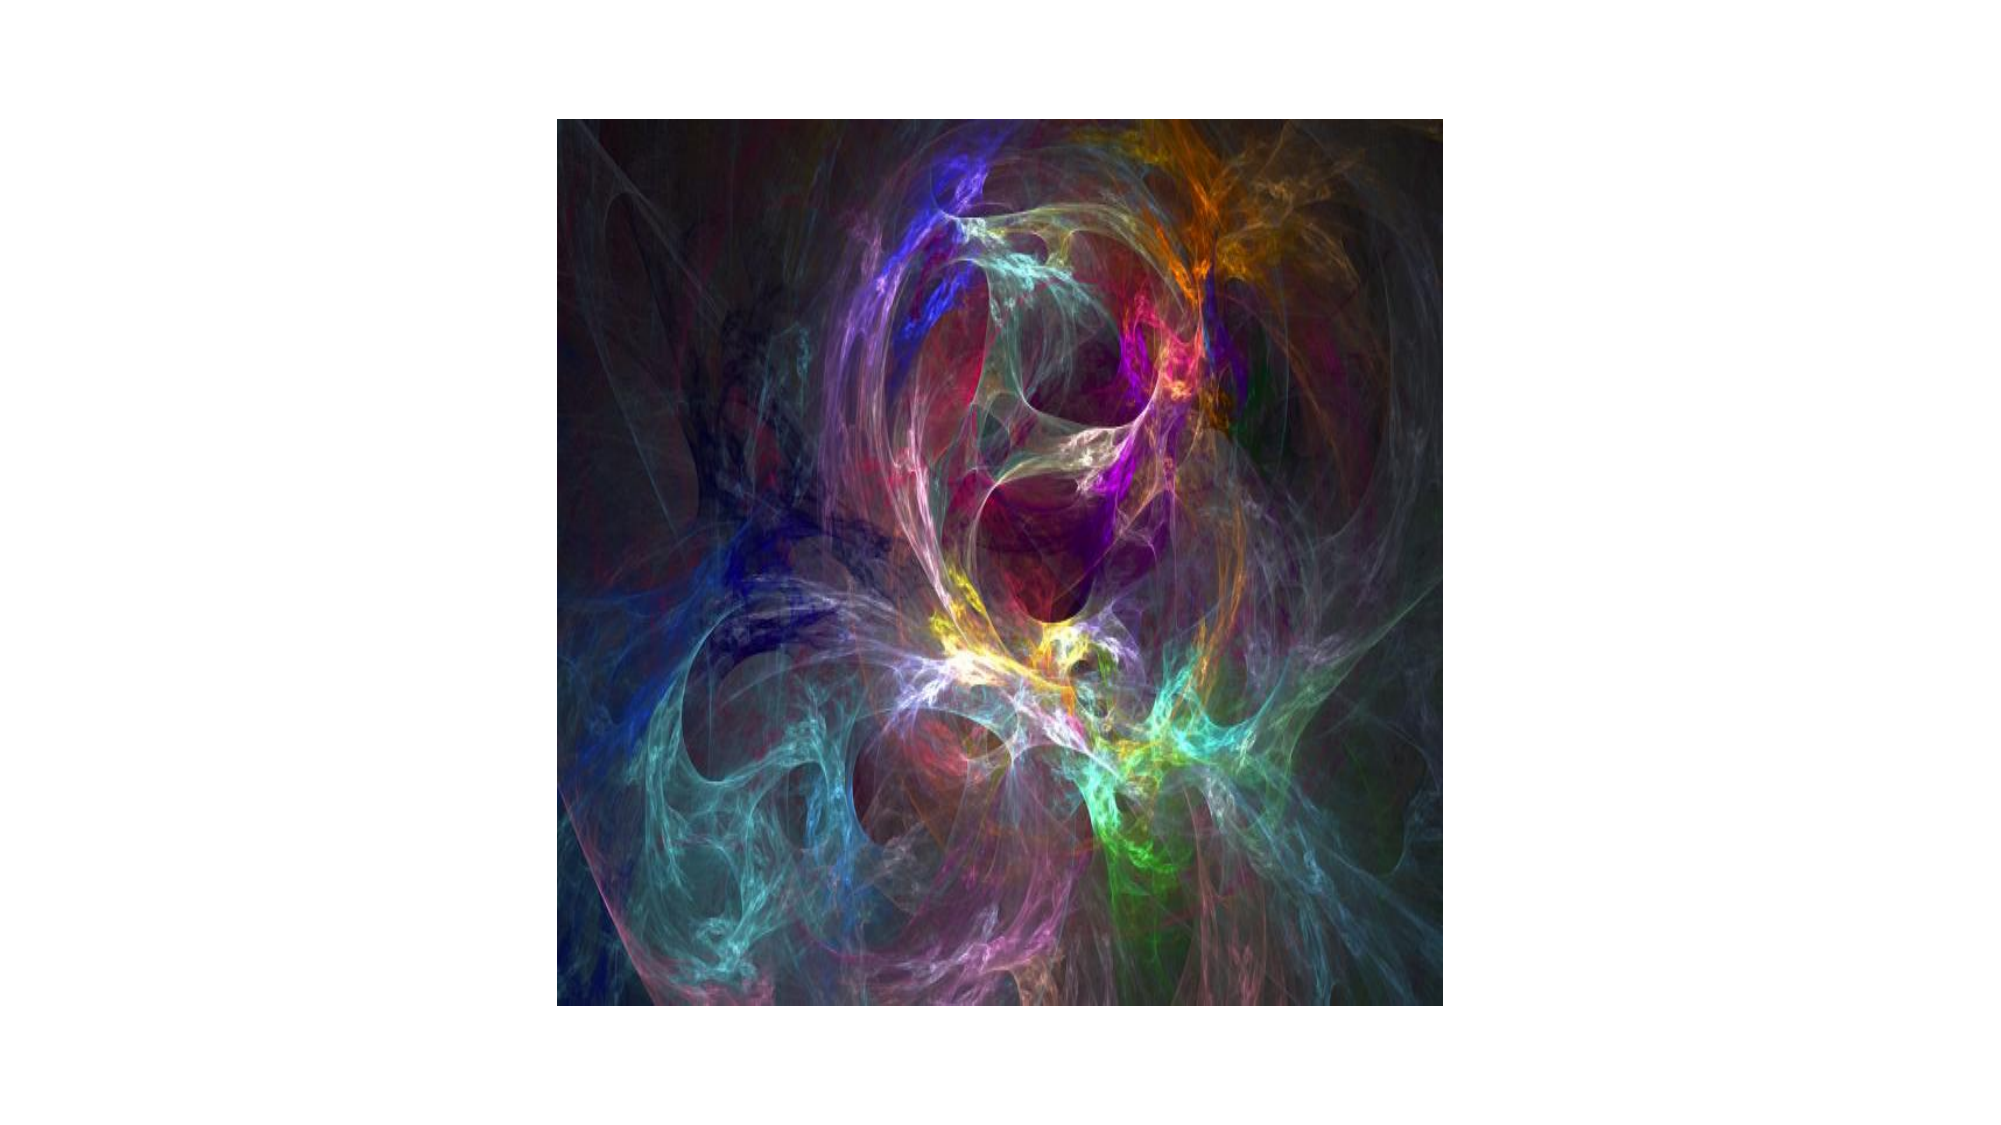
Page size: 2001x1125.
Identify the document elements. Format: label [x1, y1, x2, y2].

picture [556, 119, 1443, 1006]
